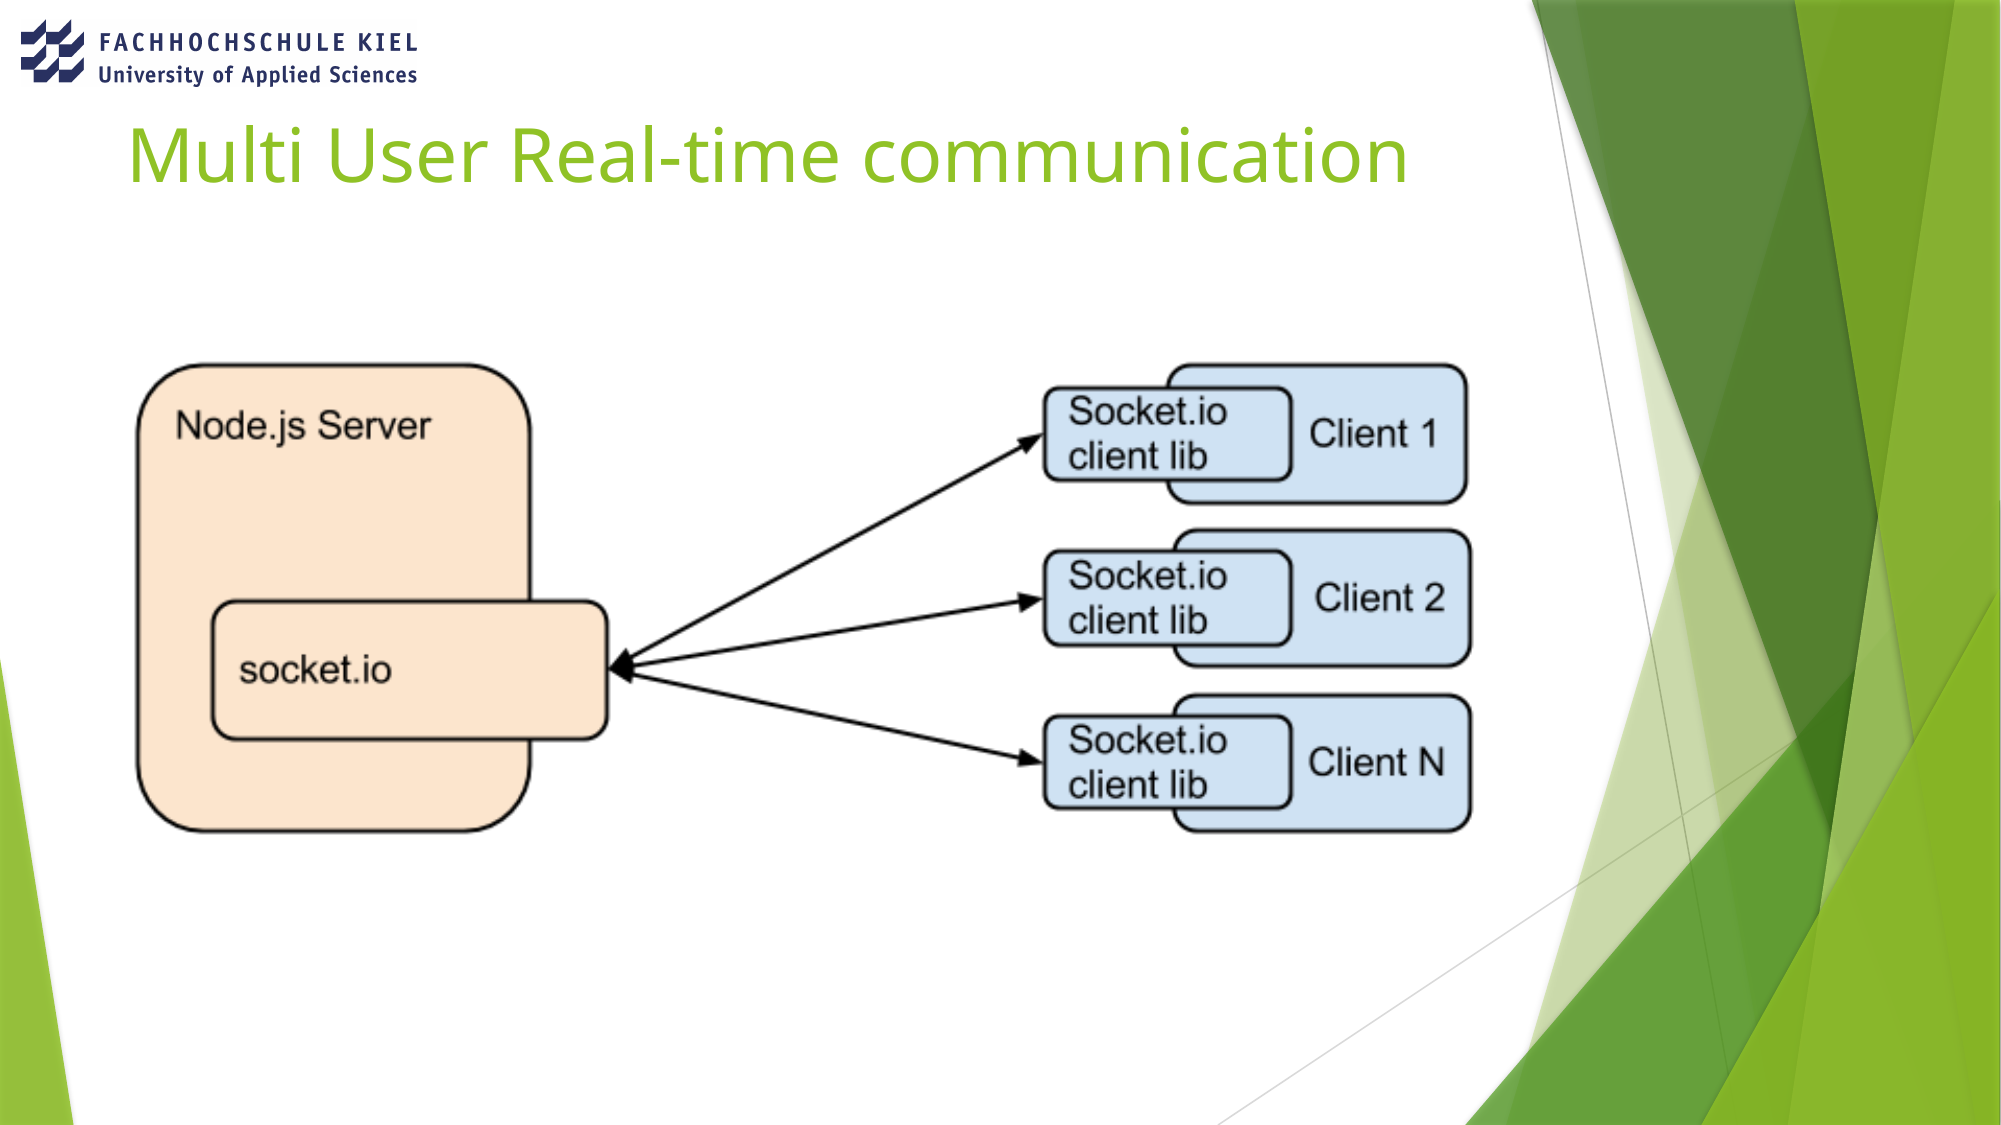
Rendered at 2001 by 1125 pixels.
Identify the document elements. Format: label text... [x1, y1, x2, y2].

title Multi User Real-time communication [111, 99, 1522, 317]
picture [77, 329, 1522, 889]
picture [21, 19, 417, 88]
